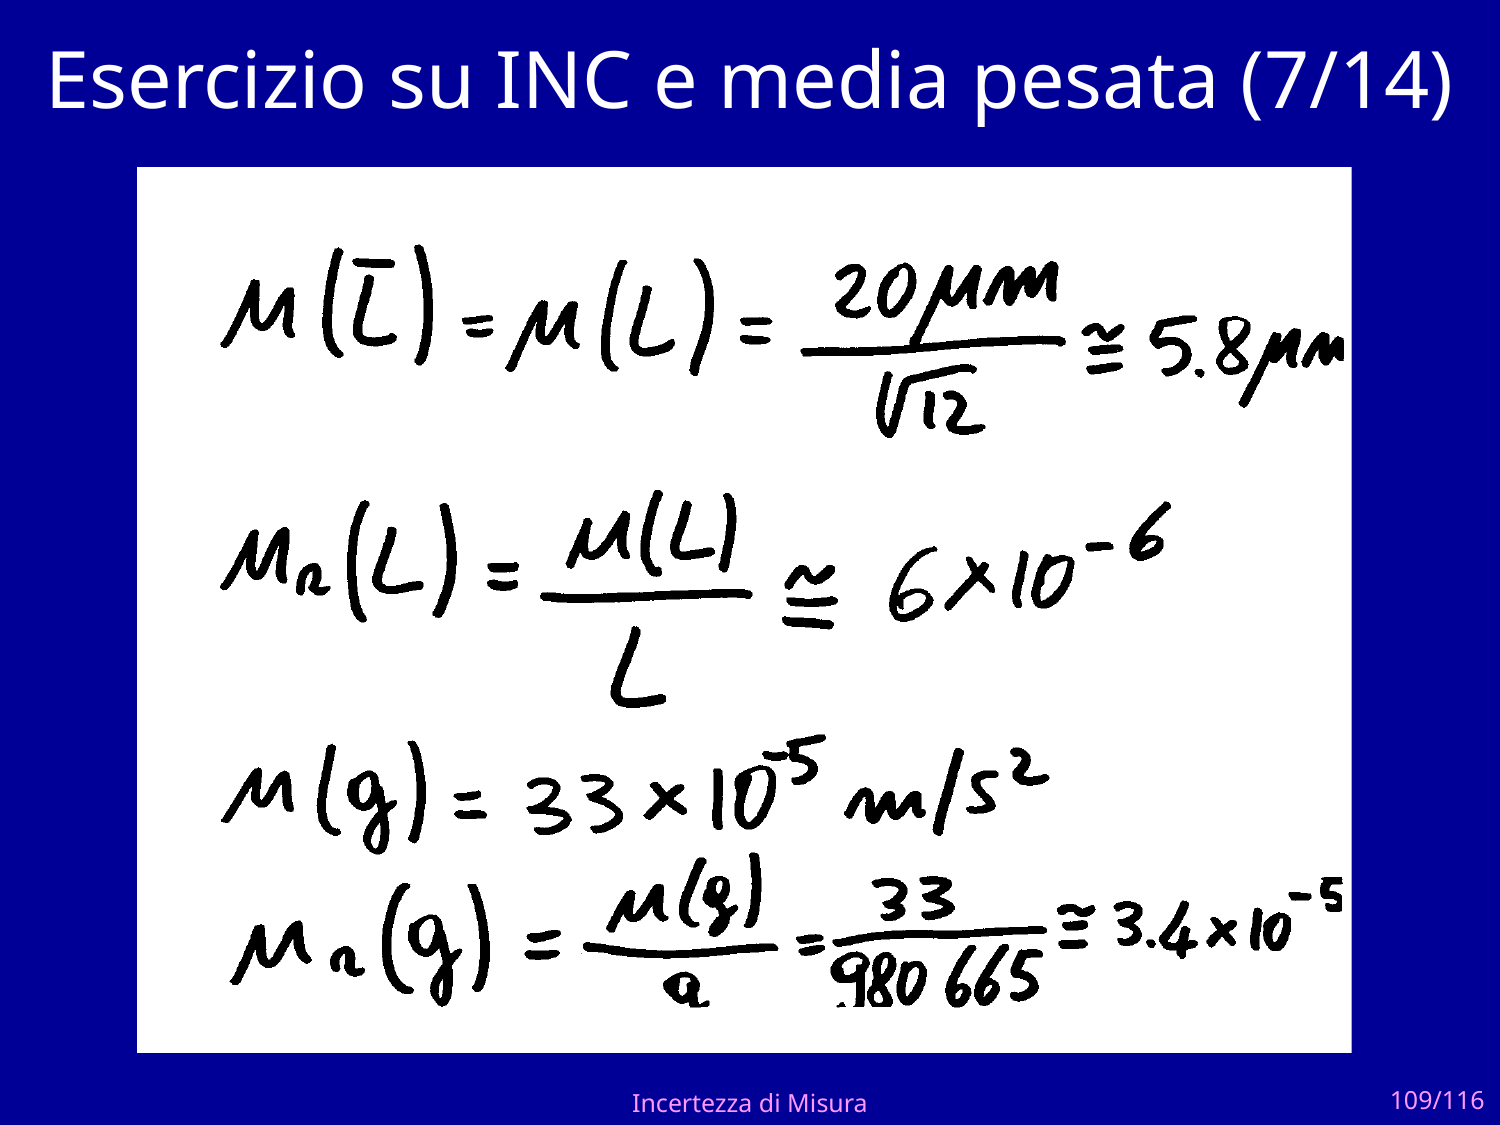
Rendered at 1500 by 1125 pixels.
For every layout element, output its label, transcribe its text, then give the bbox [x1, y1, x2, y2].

title Esercizio su INC e media pesata (7/14) [0, 0, 1500, 164]
picture [136, 167, 1352, 1054]
footer Incertezza di Misura [0, 1091, 1500, 1125]
